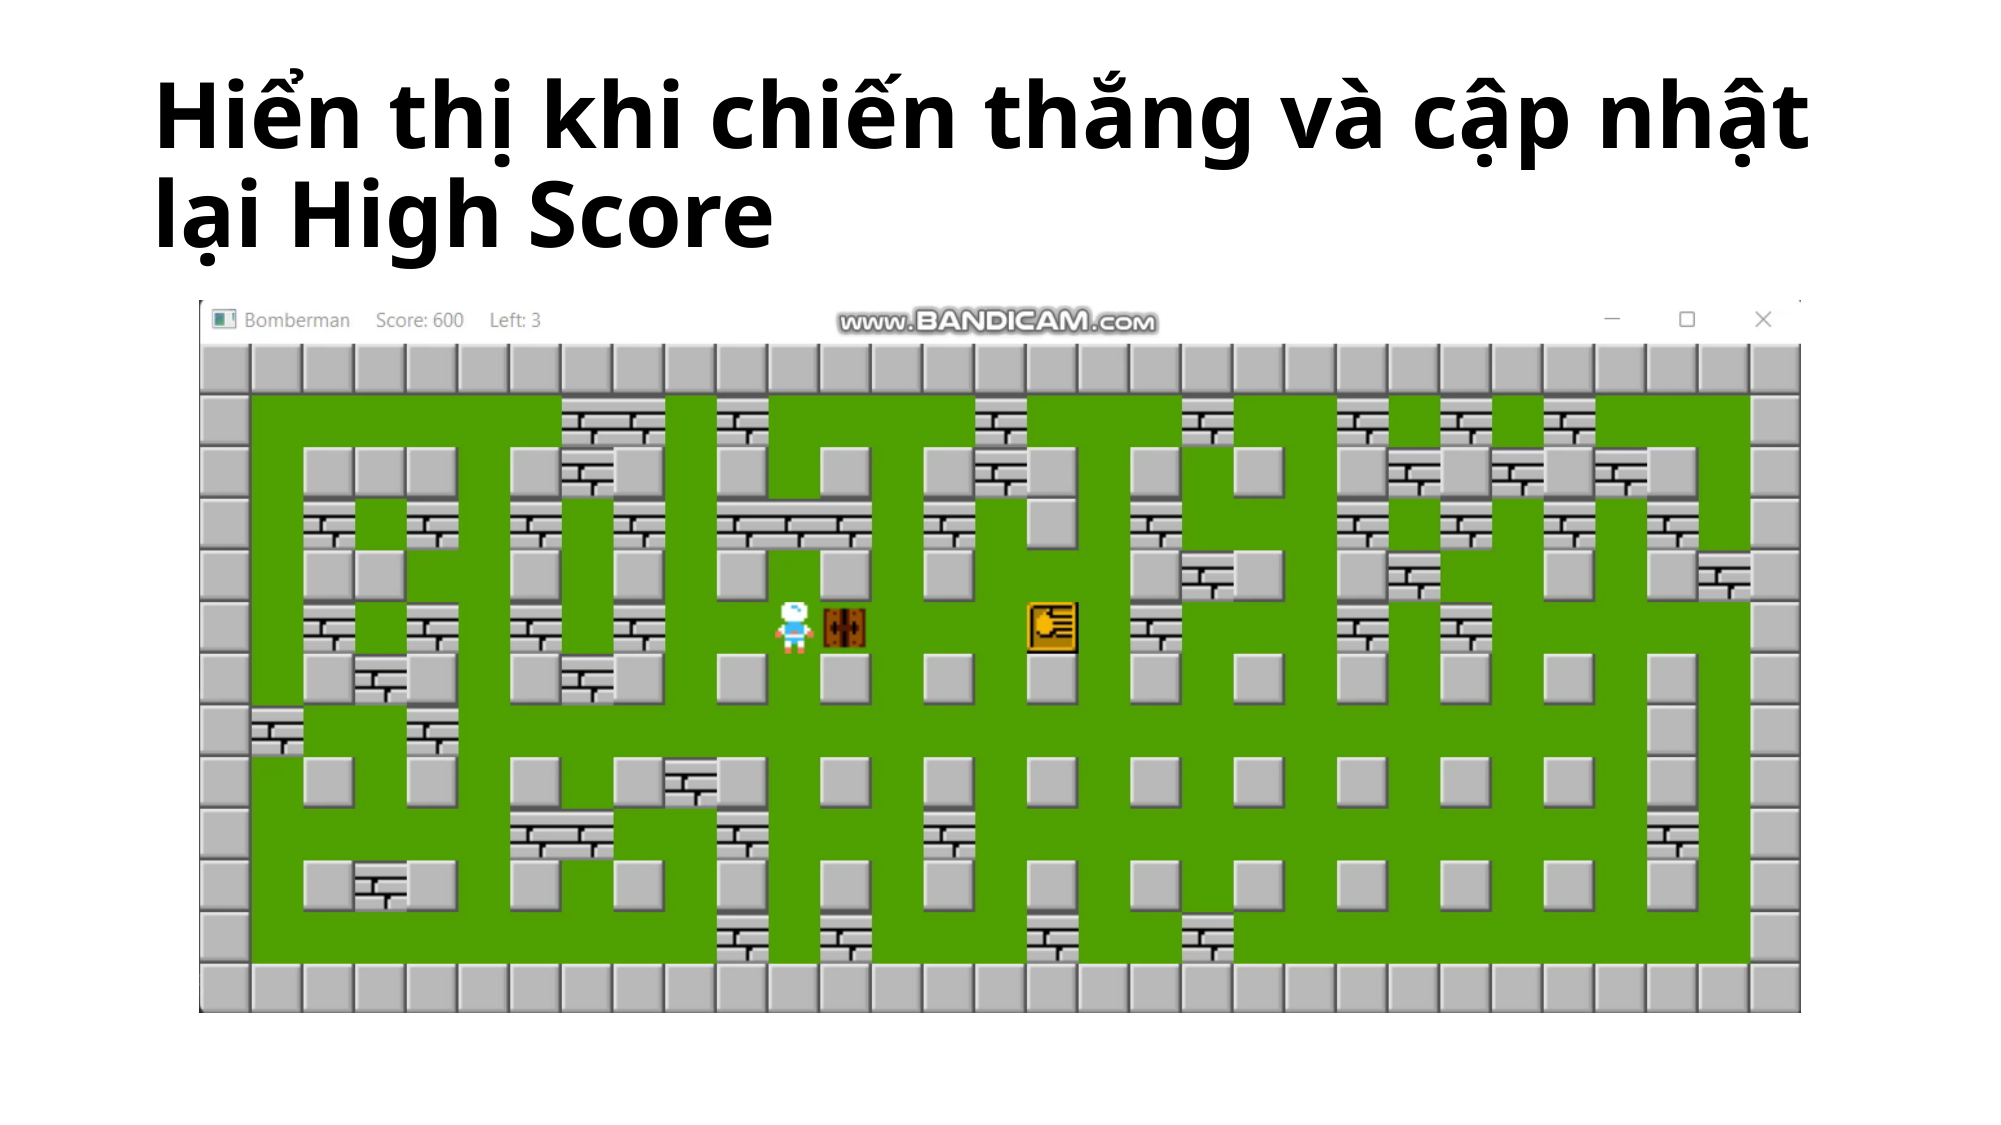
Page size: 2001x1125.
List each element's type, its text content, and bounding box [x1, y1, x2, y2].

title Hiển thị khi chiến thắng và cập nhật lại High Score [137, 59, 1863, 278]
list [198, 299, 1802, 1014]
